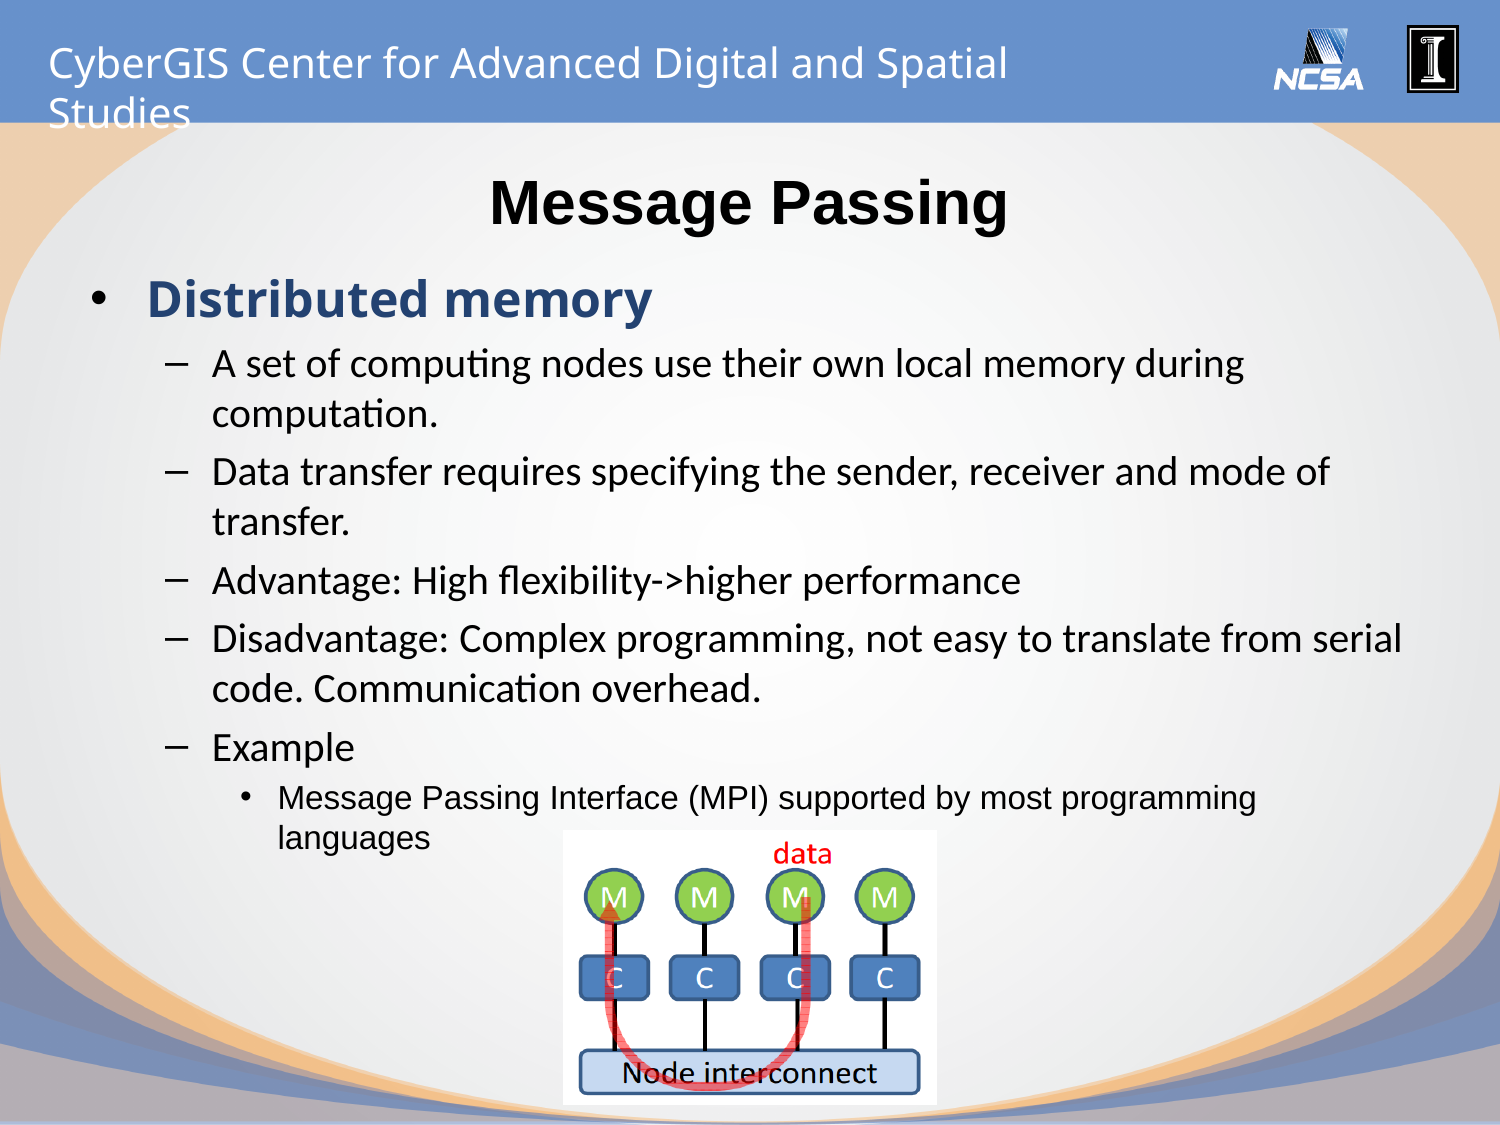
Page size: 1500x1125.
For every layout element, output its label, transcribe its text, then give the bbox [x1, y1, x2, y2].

title Message Passing [75, 98, 1425, 230]
picture [0, 0, 1500, 1125]
list Distributed memory A set of computing nodes use their own local memory during computation. Data transfer requires specifying the sender, receiver and mode of transfer. Advantage: High flexibility->higher performance Disadvantage: Complex programming, not easy to translate from serial code. Communication overhead. Example Message Passing Interface (MPI) supported by most programming languages [75, 230, 1425, 1005]
